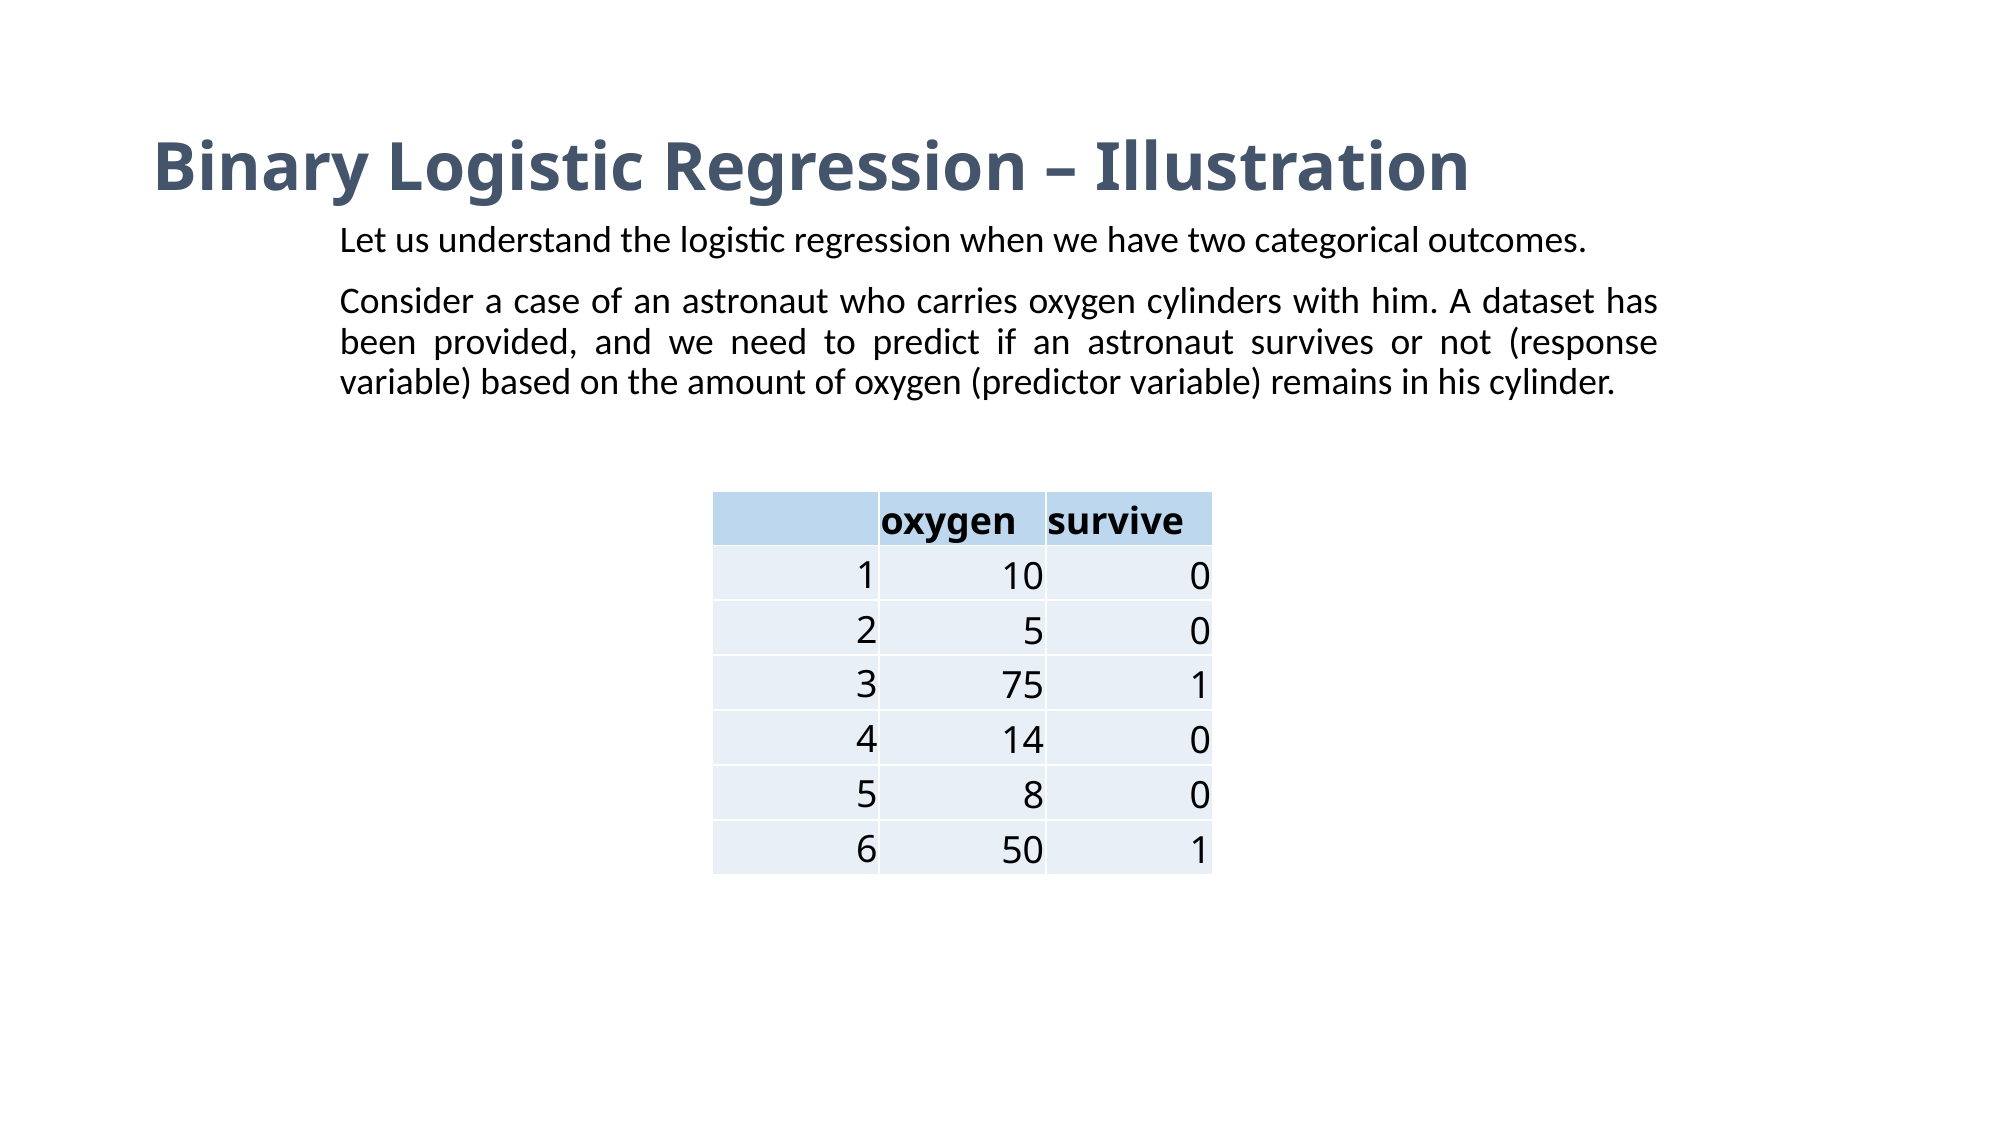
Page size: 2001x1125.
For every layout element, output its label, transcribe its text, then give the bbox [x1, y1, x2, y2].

table_cell 5 [880, 601, 1045, 654]
table_cell 0 [1047, 601, 1212, 654]
title Binary Logistic Regression – Illustration [137, 59, 1863, 278]
table_cell 4 [713, 711, 878, 764]
table_cell 2 [713, 601, 878, 654]
table_cell 6 [713, 821, 878, 874]
list Let us understand the logistic regression when we have two categorical outcomes. Consider a case of an astronaut who carries oxygen cylinders with him. A dataset has been provided, and we need to predict if an astronaut survives or not (response variable) based on the amount of oxygen (predictor variable) remains in his cylinder. [324, 278, 1675, 450]
table_cell 1 [713, 546, 878, 599]
table_header oxygen [880, 492, 1045, 545]
table_header [713, 492, 878, 545]
table_cell 1 [1047, 656, 1212, 709]
table_cell 10 [880, 546, 1045, 599]
table_cell 8 [880, 766, 1045, 819]
table_cell 75 [880, 656, 1045, 709]
table_cell 0 [1047, 711, 1212, 764]
table_header survive [1047, 492, 1212, 545]
table_cell 50 [880, 821, 1045, 874]
table_cell 0 [1047, 546, 1212, 599]
table_cell 14 [880, 711, 1045, 764]
table_cell 3 [713, 656, 878, 709]
table_cell 5 [713, 766, 878, 819]
table_cell 0 [1047, 766, 1212, 819]
table_cell 1 [1047, 821, 1212, 874]
